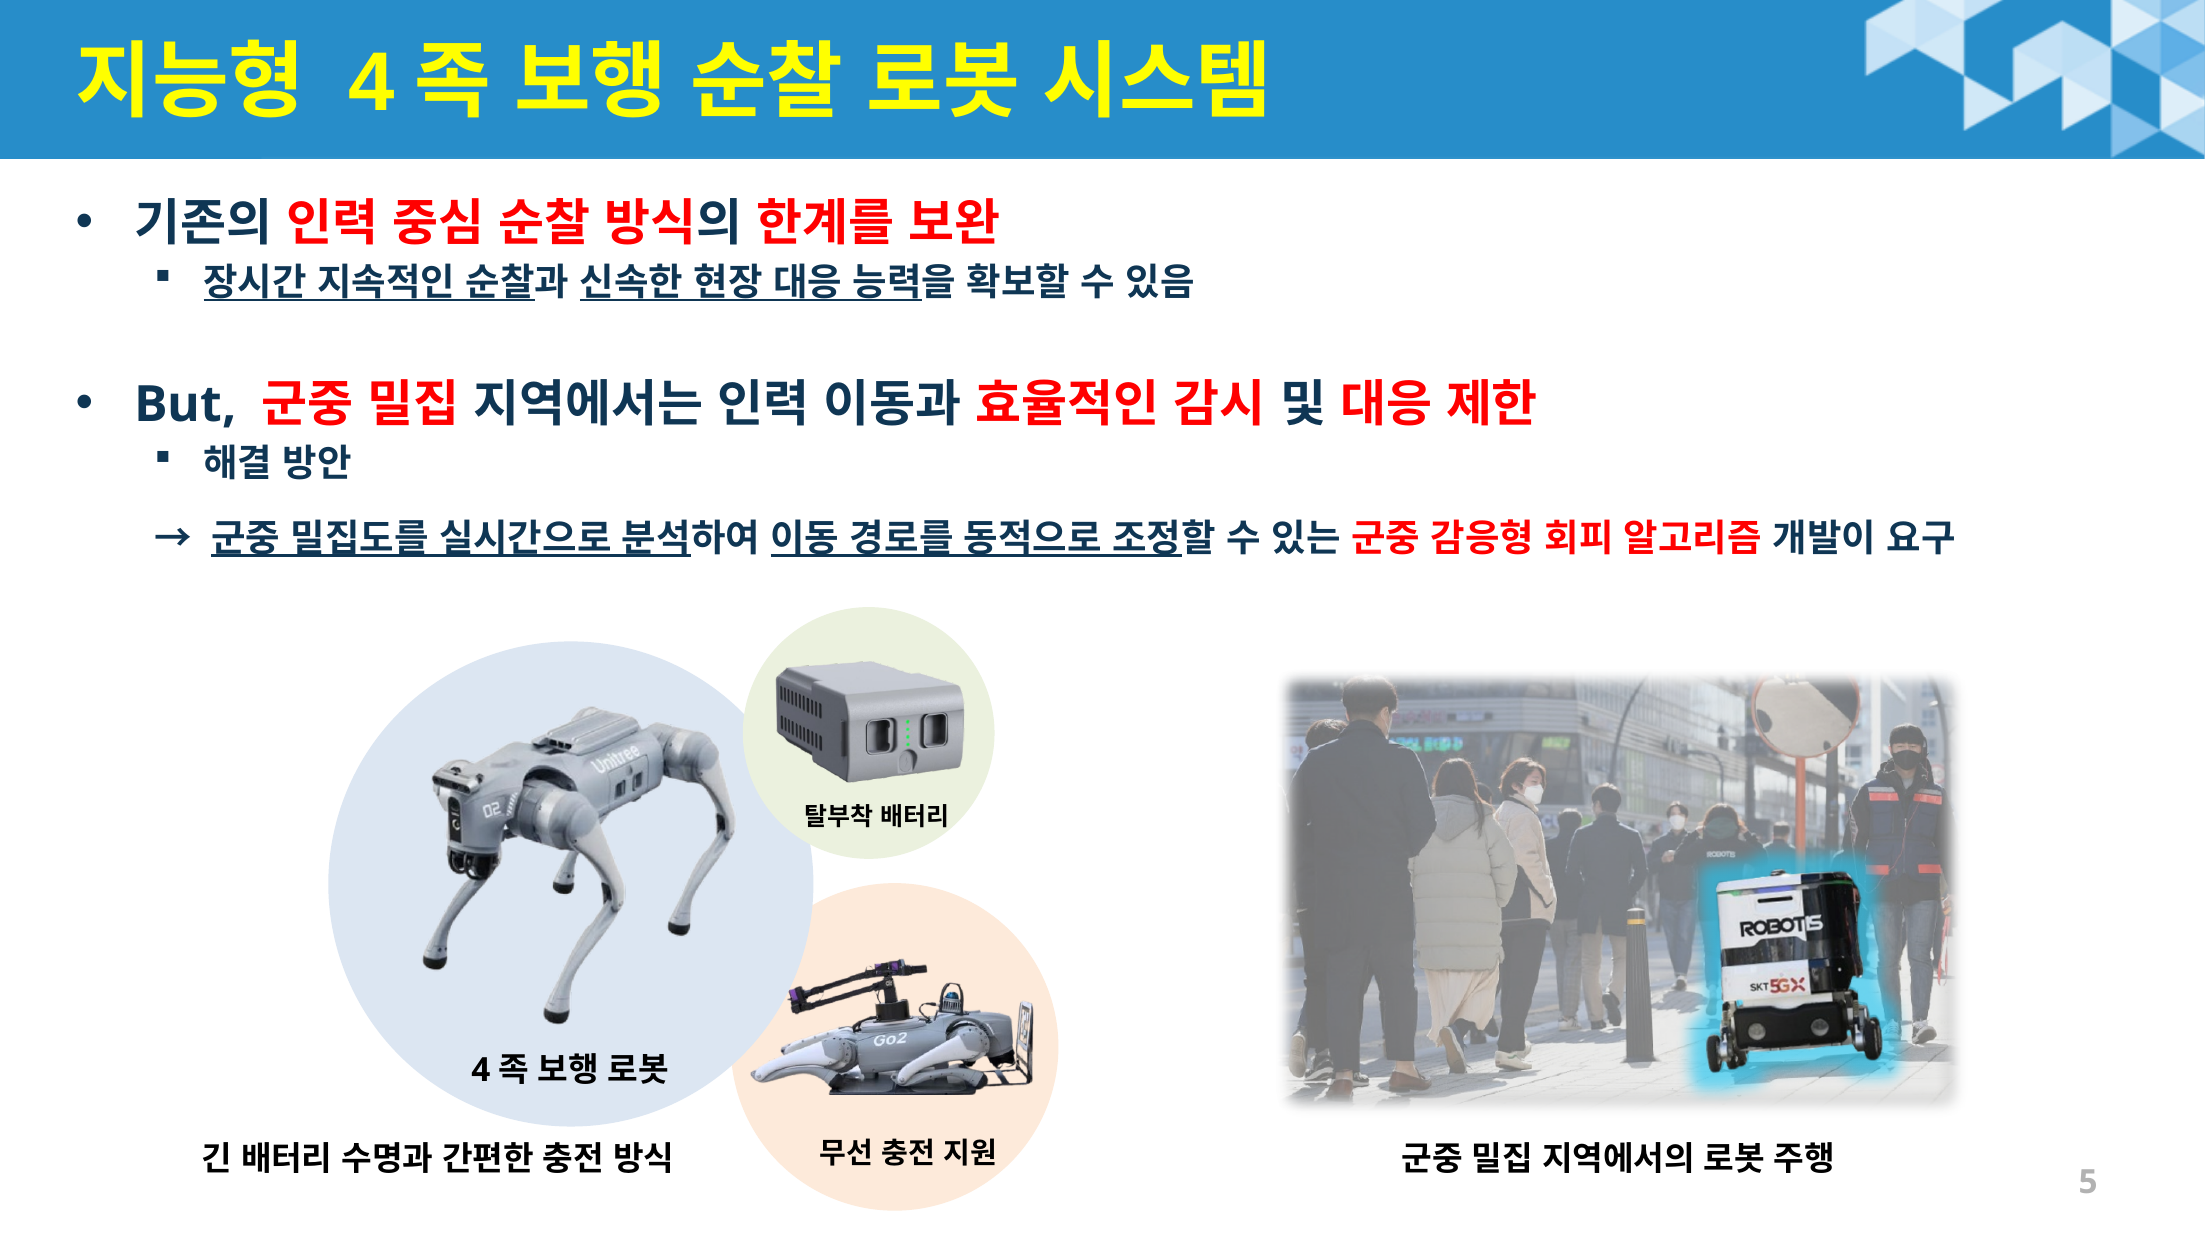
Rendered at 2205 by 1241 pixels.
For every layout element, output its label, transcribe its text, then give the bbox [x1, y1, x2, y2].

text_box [327, 590, 1059, 1211]
text_box 긴 배터리 수명과 간편한 충전 방식 [186, 1129, 322, 1185]
text_box 군중 밀집 지역에서의 로봇 주행 [1387, 1129, 1851, 1185]
list 기존의 인력 중심 순찰 방식의 한계를 보완 장시간 지속적인 순찰과 신속한 현장 대응 능력을 확보할 수 있음 But, 군중 밀집 지역에서는 인력 이동과 효율적인 감시 및 대응 제한 해결 방안 → 군중 밀집도를 실시간으로 분석하여 이동 경로를 동적으로 조정할 수 있는 군중 감응형 회피 알고리즘 개발이 요구 [60, 183, 2150, 1211]
title 지능형 4족 보행 순찰 로봇 시스템 [60, 17, 1801, 136]
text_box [1275, 668, 1963, 1112]
picture [0, 0, 2205, 170]
slide_number 5 [1963, 1149, 2113, 1216]
